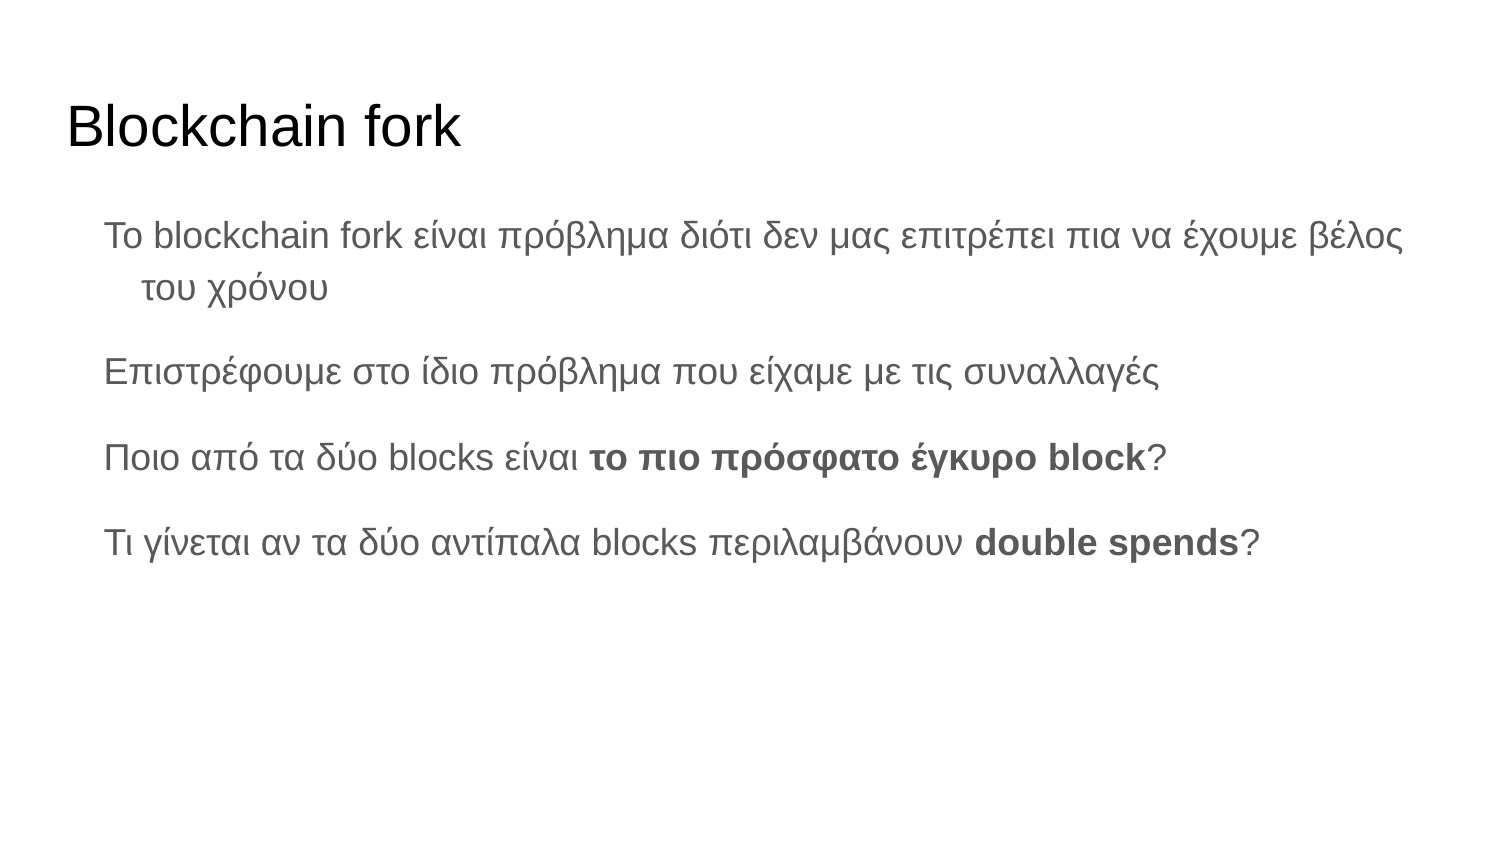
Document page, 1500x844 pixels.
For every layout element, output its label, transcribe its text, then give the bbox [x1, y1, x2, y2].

title Blockchain fork [51, 72, 1449, 167]
list Το blockchain fork είναι πρόβλημα διότι δεν μας επιτρέπει πια να έχουμε βέλος του χρόνου Επιστρέφουμε στο ίδιο πρόβλημα που είχαμε με τις συναλλαγές Ποιο από τα δύο blocks είναι το πιο πρόσφατο έγκυρο block? Τι γίνεται αν τα δύο αντίπαλα blocks περιλαμβάνουν double spends? [51, 189, 1449, 750]
